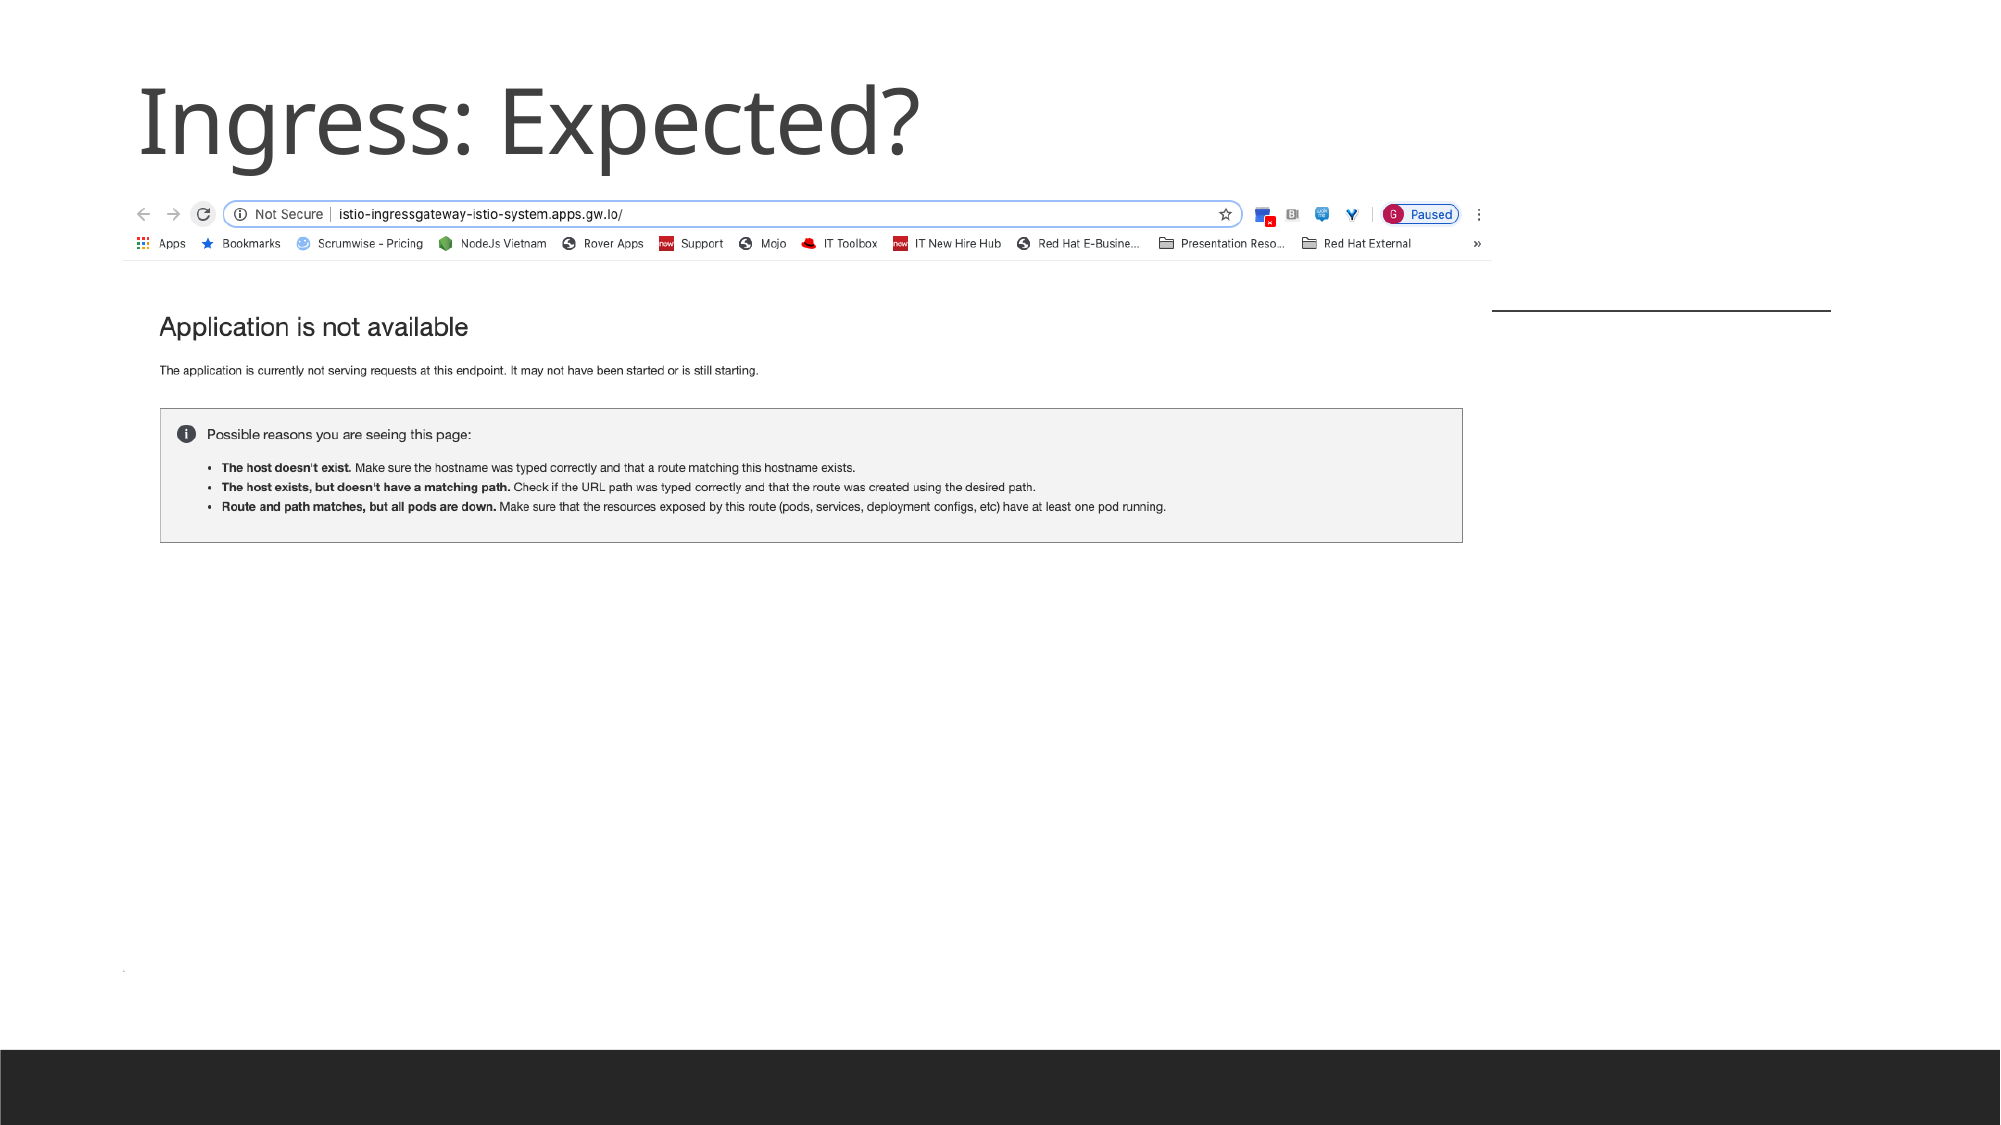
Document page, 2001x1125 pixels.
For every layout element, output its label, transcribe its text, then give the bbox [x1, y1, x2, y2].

title Ingress: Expected? [123, 54, 1808, 182]
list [123, 196, 1493, 972]
